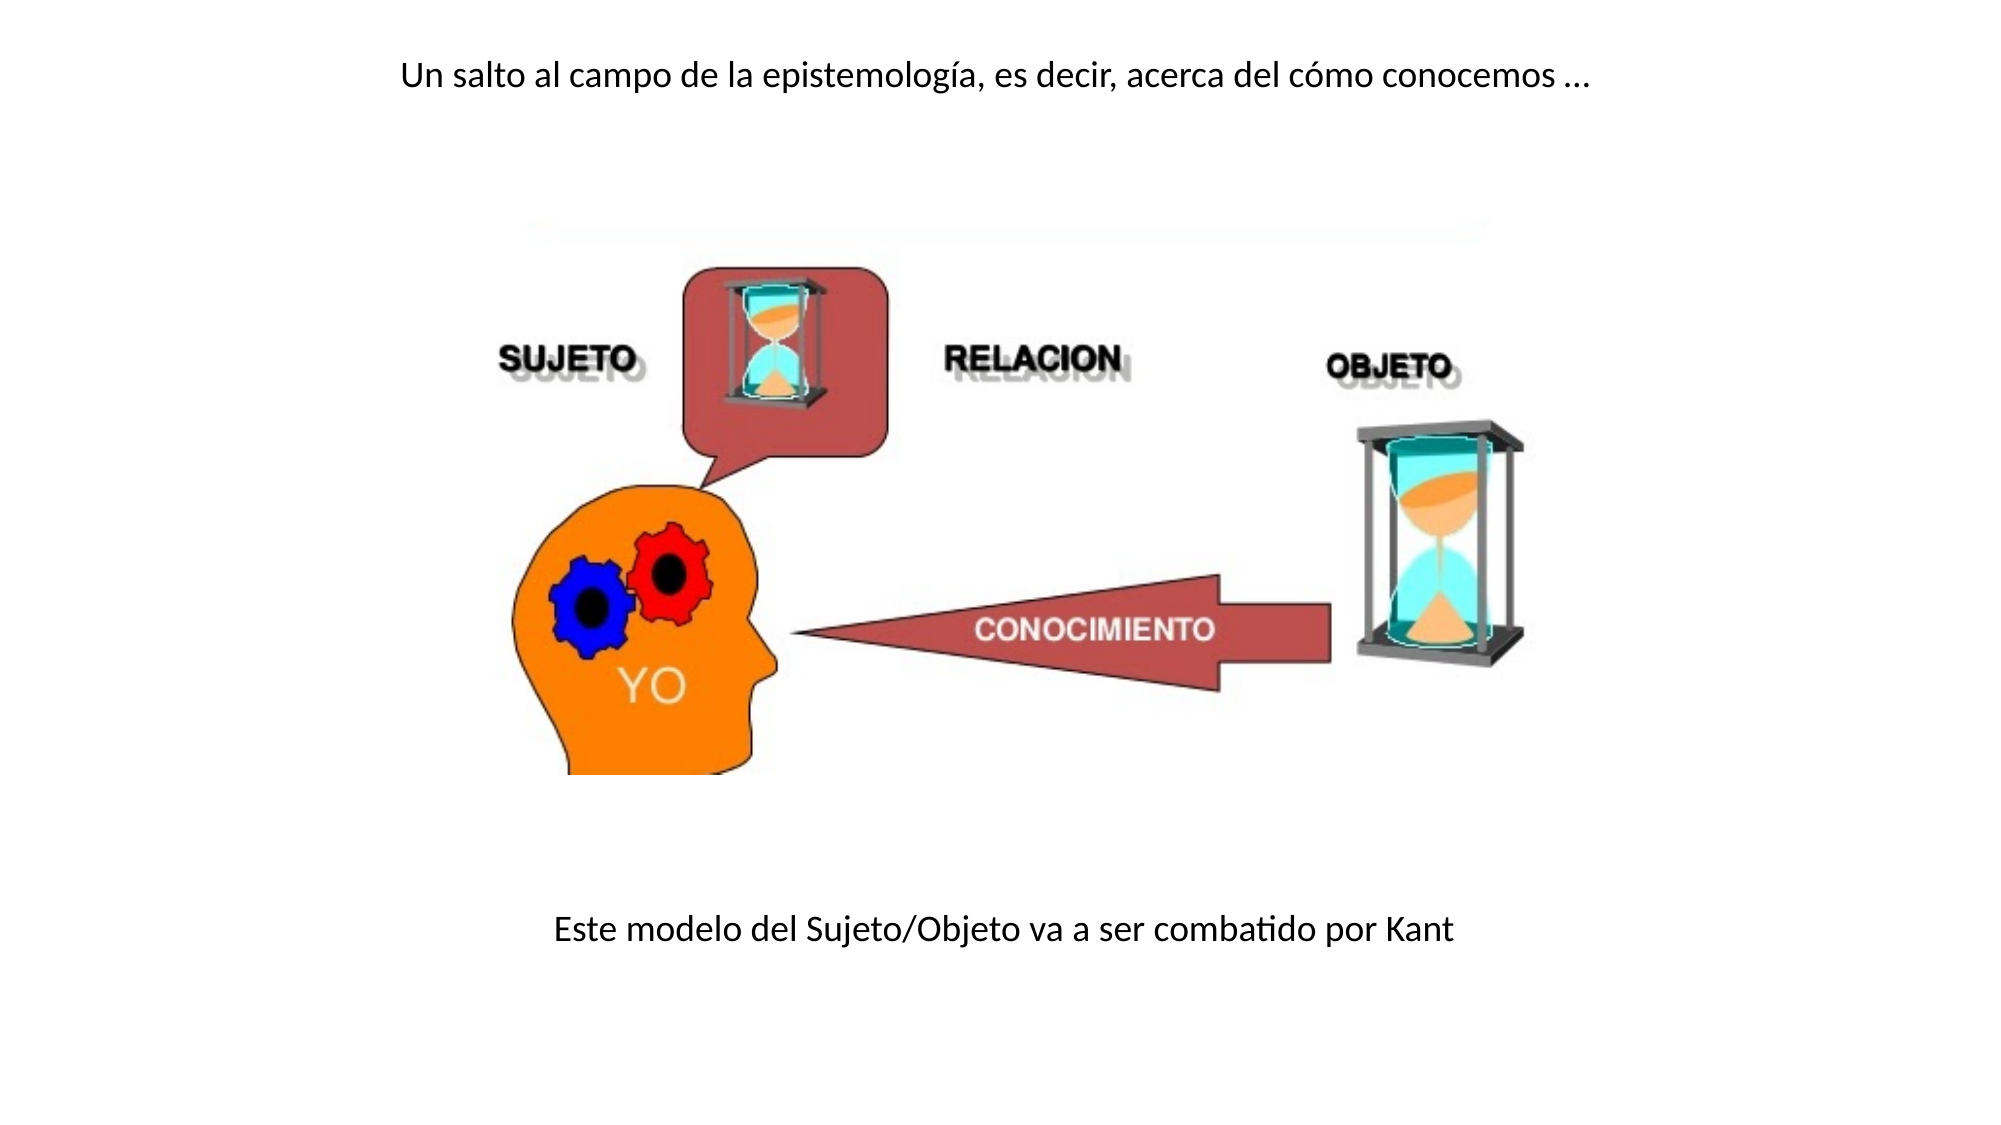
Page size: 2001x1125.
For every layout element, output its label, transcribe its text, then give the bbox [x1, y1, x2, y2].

text_box Un salto al campo de la epistemología, es decir, acerca del cómo conocemos … [385, 42, 1662, 103]
picture [444, 219, 1536, 776]
text_box Este modelo del Sujeto/Objeto va a ser combatido por Kant [539, 896, 1562, 957]
